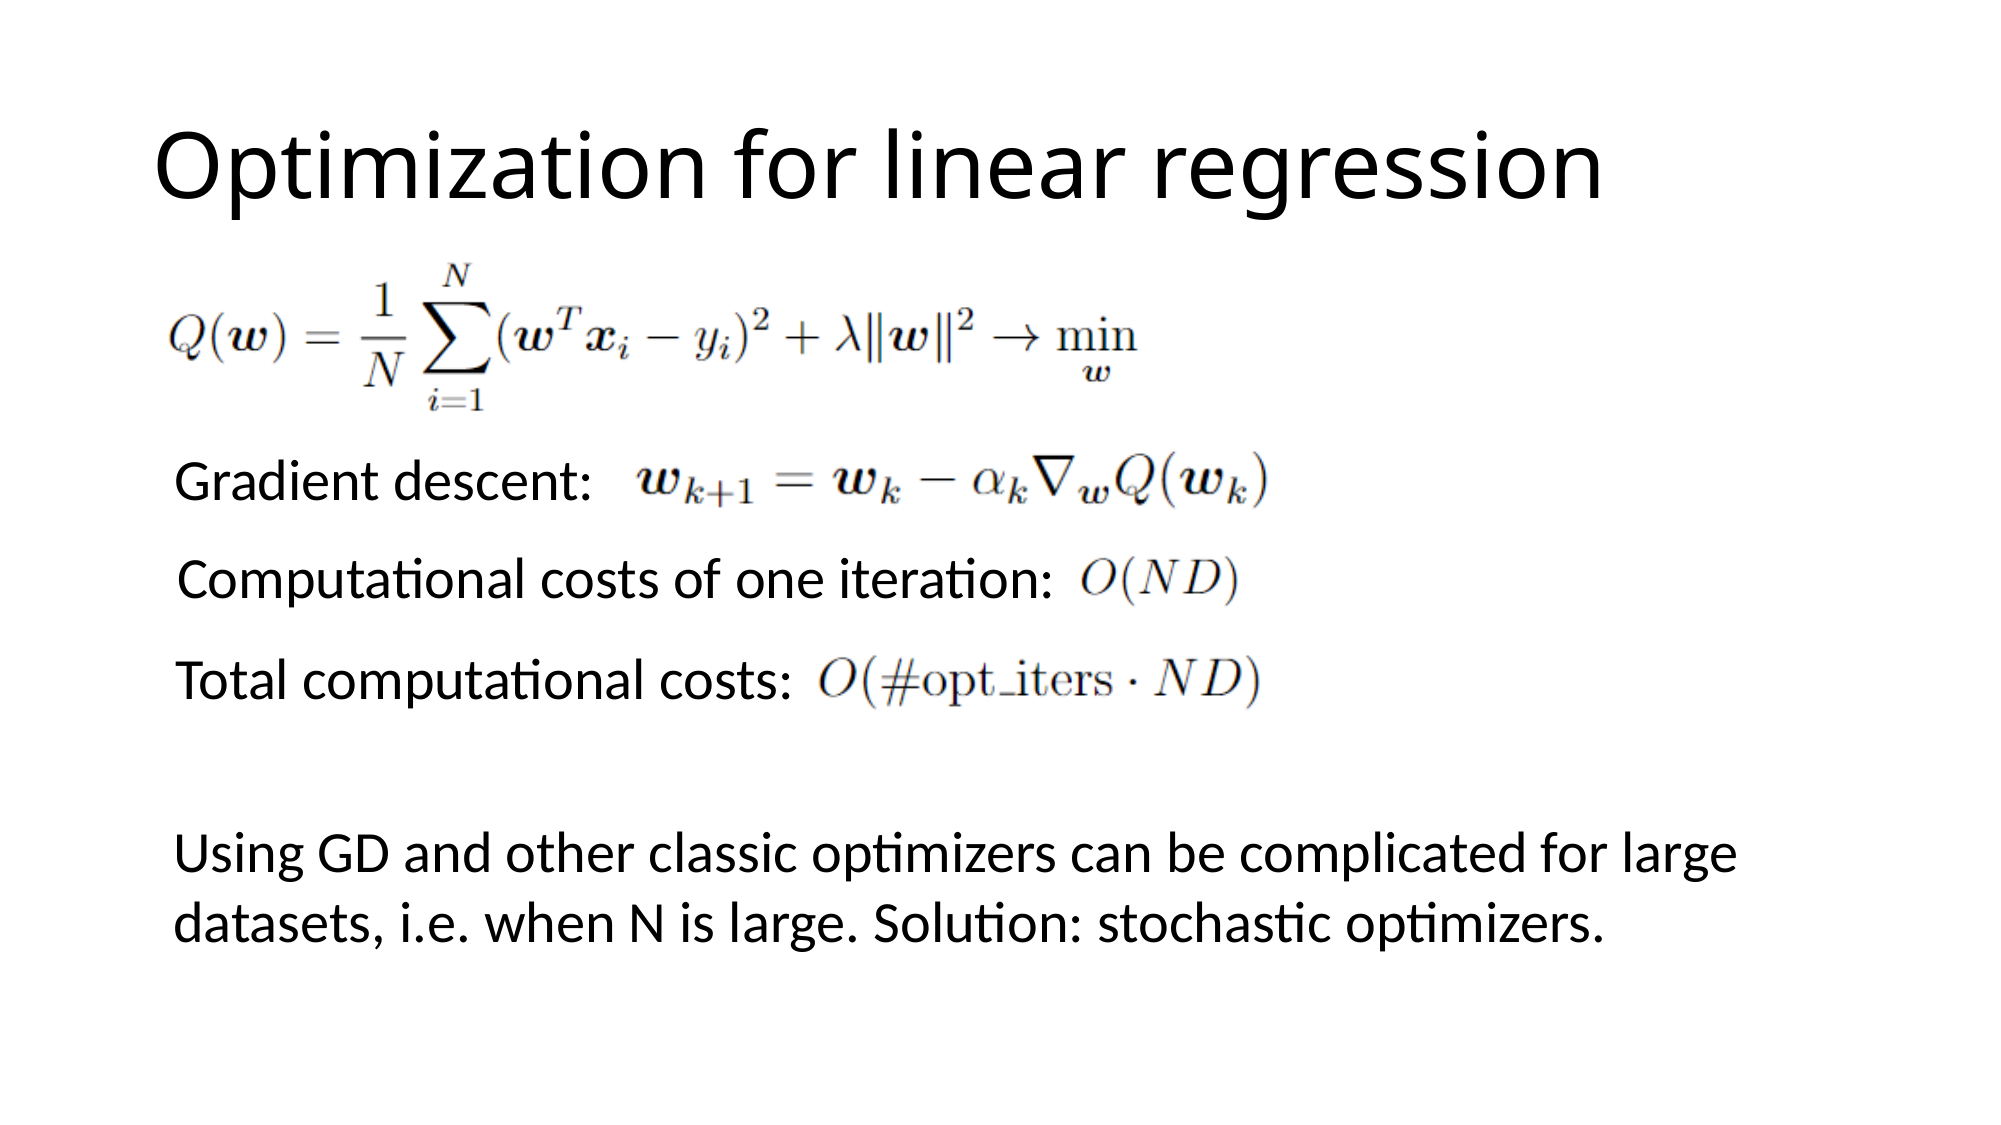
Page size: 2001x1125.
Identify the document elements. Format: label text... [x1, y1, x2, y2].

picture [805, 636, 1269, 723]
text_box Gradient descent: [159, 434, 610, 520]
text_box Total computational costs: [160, 633, 810, 719]
picture [623, 433, 1279, 523]
text_box Using GD and other classic optimizers can be complicated for large datasets, i.e. when N is large. Solution: stochastic optimizers. [158, 806, 1924, 962]
picture [153, 244, 1160, 430]
picture [1068, 545, 1243, 614]
title Optimization for linear regression [137, 59, 1863, 278]
text_box Computational costs of one iteration: [162, 532, 1071, 618]
